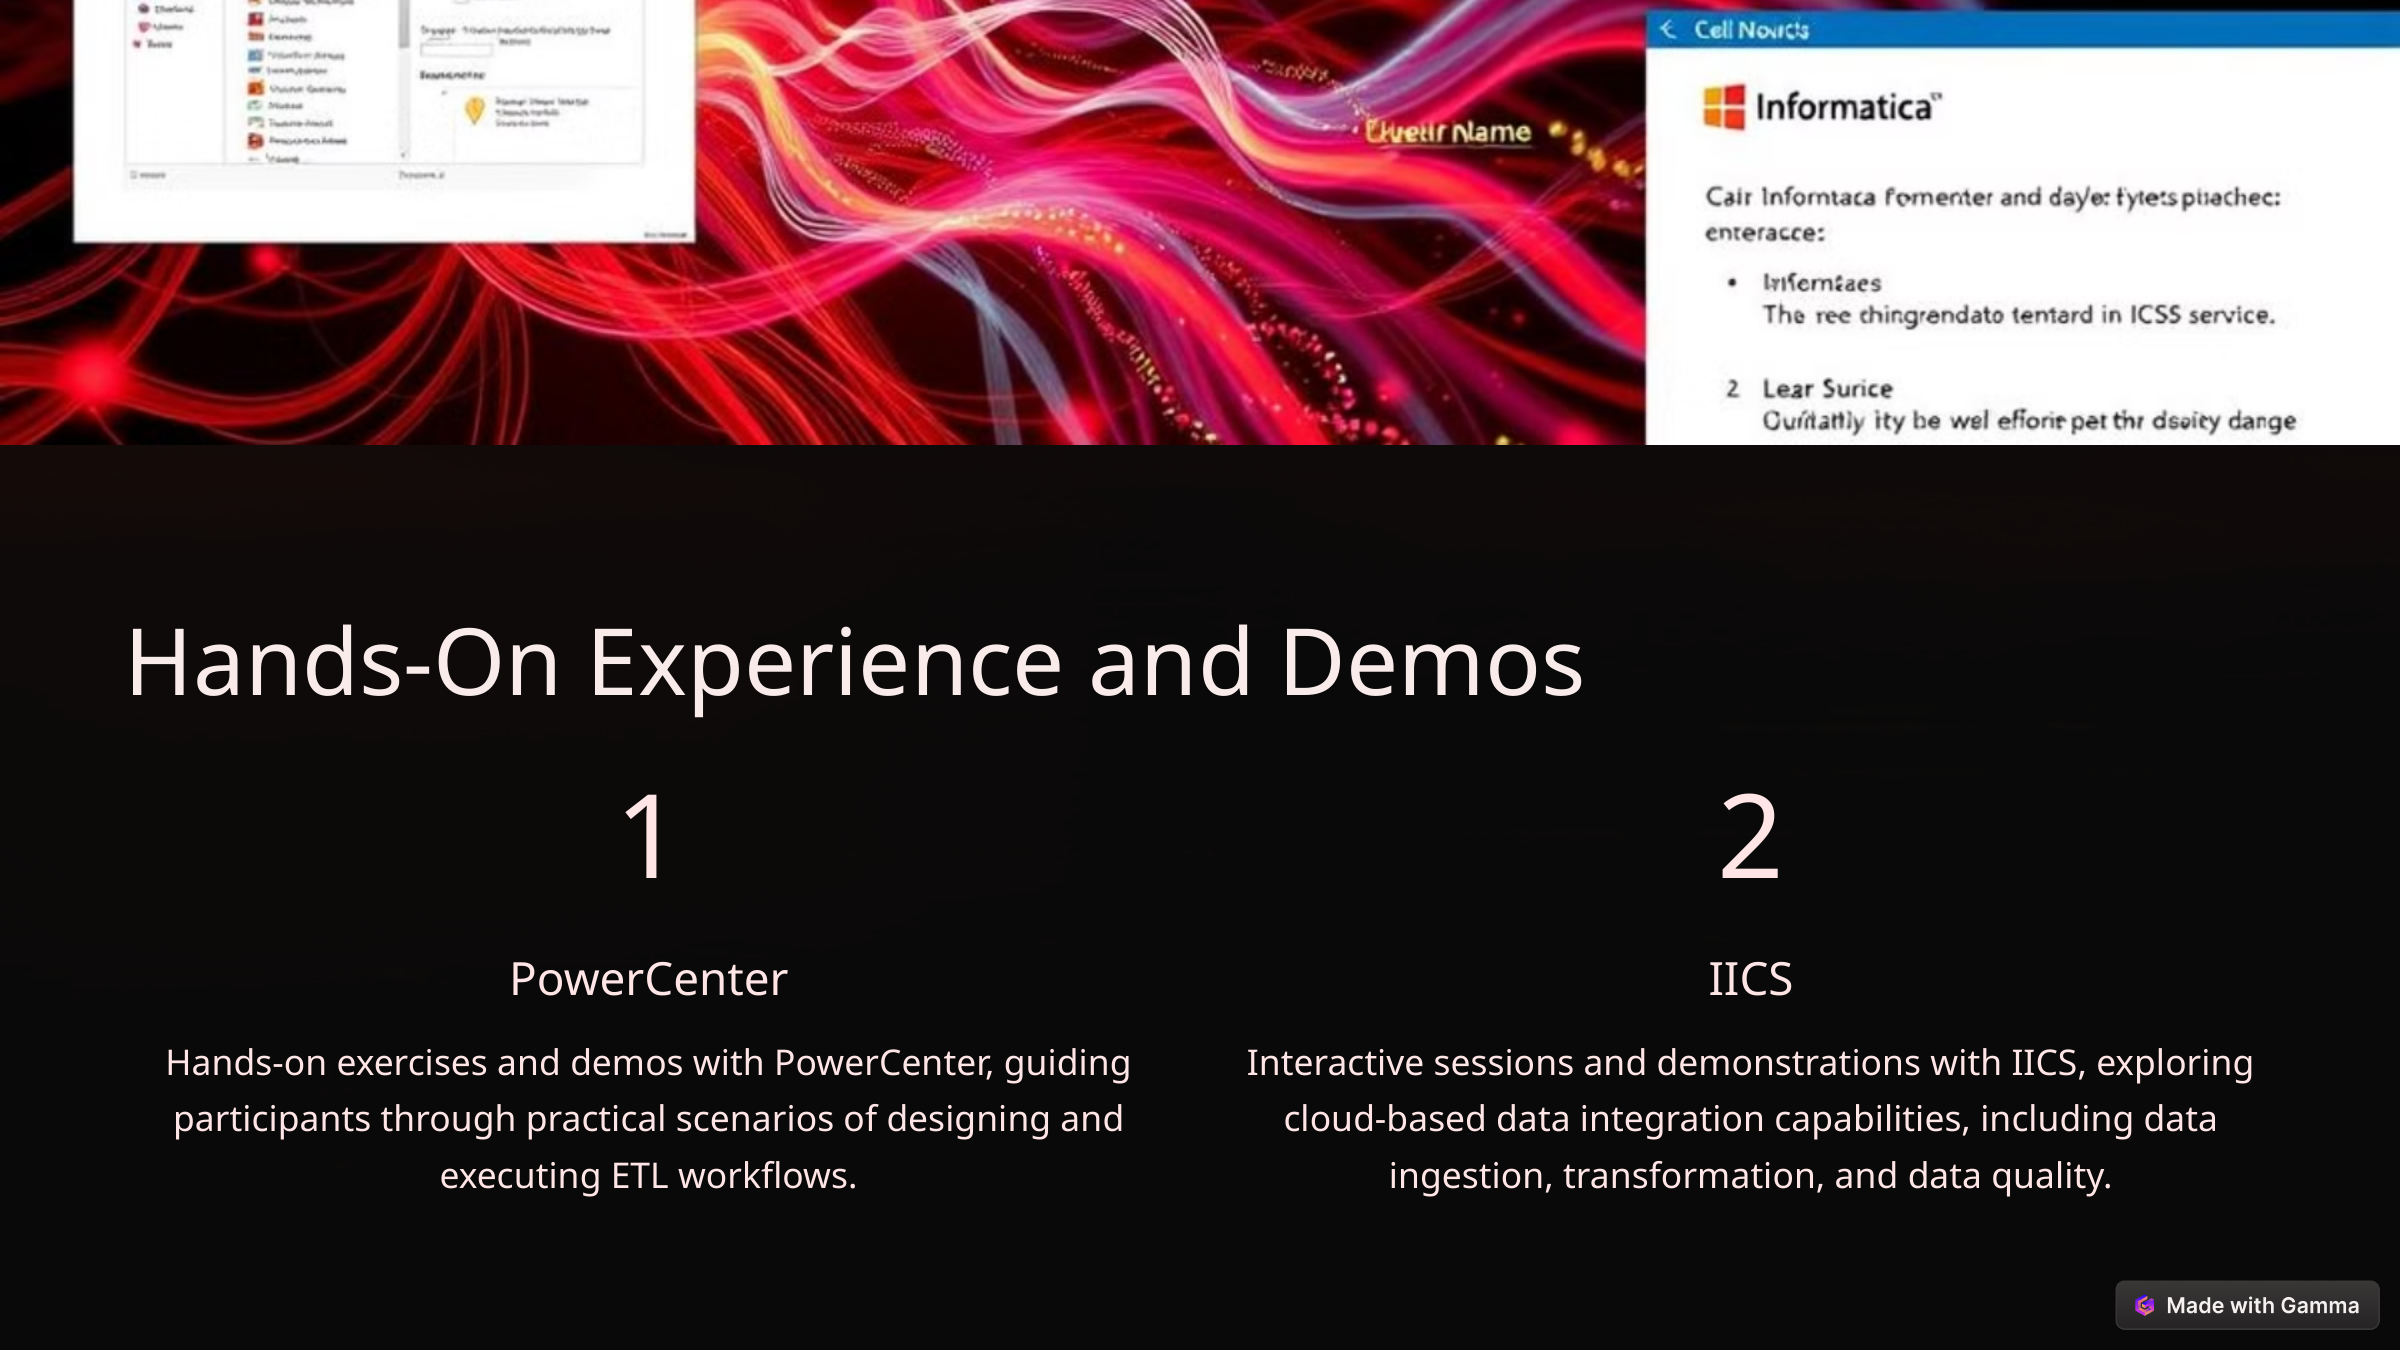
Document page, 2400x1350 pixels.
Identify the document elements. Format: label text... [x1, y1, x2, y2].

text_box Hands-On Experience and Demos [124, 597, 1964, 714]
text_box 1 [124, 785, 1174, 903]
picture [0, 0, 2400, 445]
text_box Hands-on exercises and demos with PowerCenter, guiding participants through practical scenarios of designing and executing ETL workflows. [124, 1026, 1174, 1198]
text_box 2 [1226, 785, 2276, 903]
text_box IICS [1517, 946, 1985, 1006]
picture [2106, 1271, 2389, 1339]
text_box PowerCenter [415, 946, 883, 1006]
text_box Interactive sessions and demonstrations with IICS, exploring cloud-based data integration capabilities, including data ingestion, transformation, and data quality. [1226, 1026, 2276, 1198]
